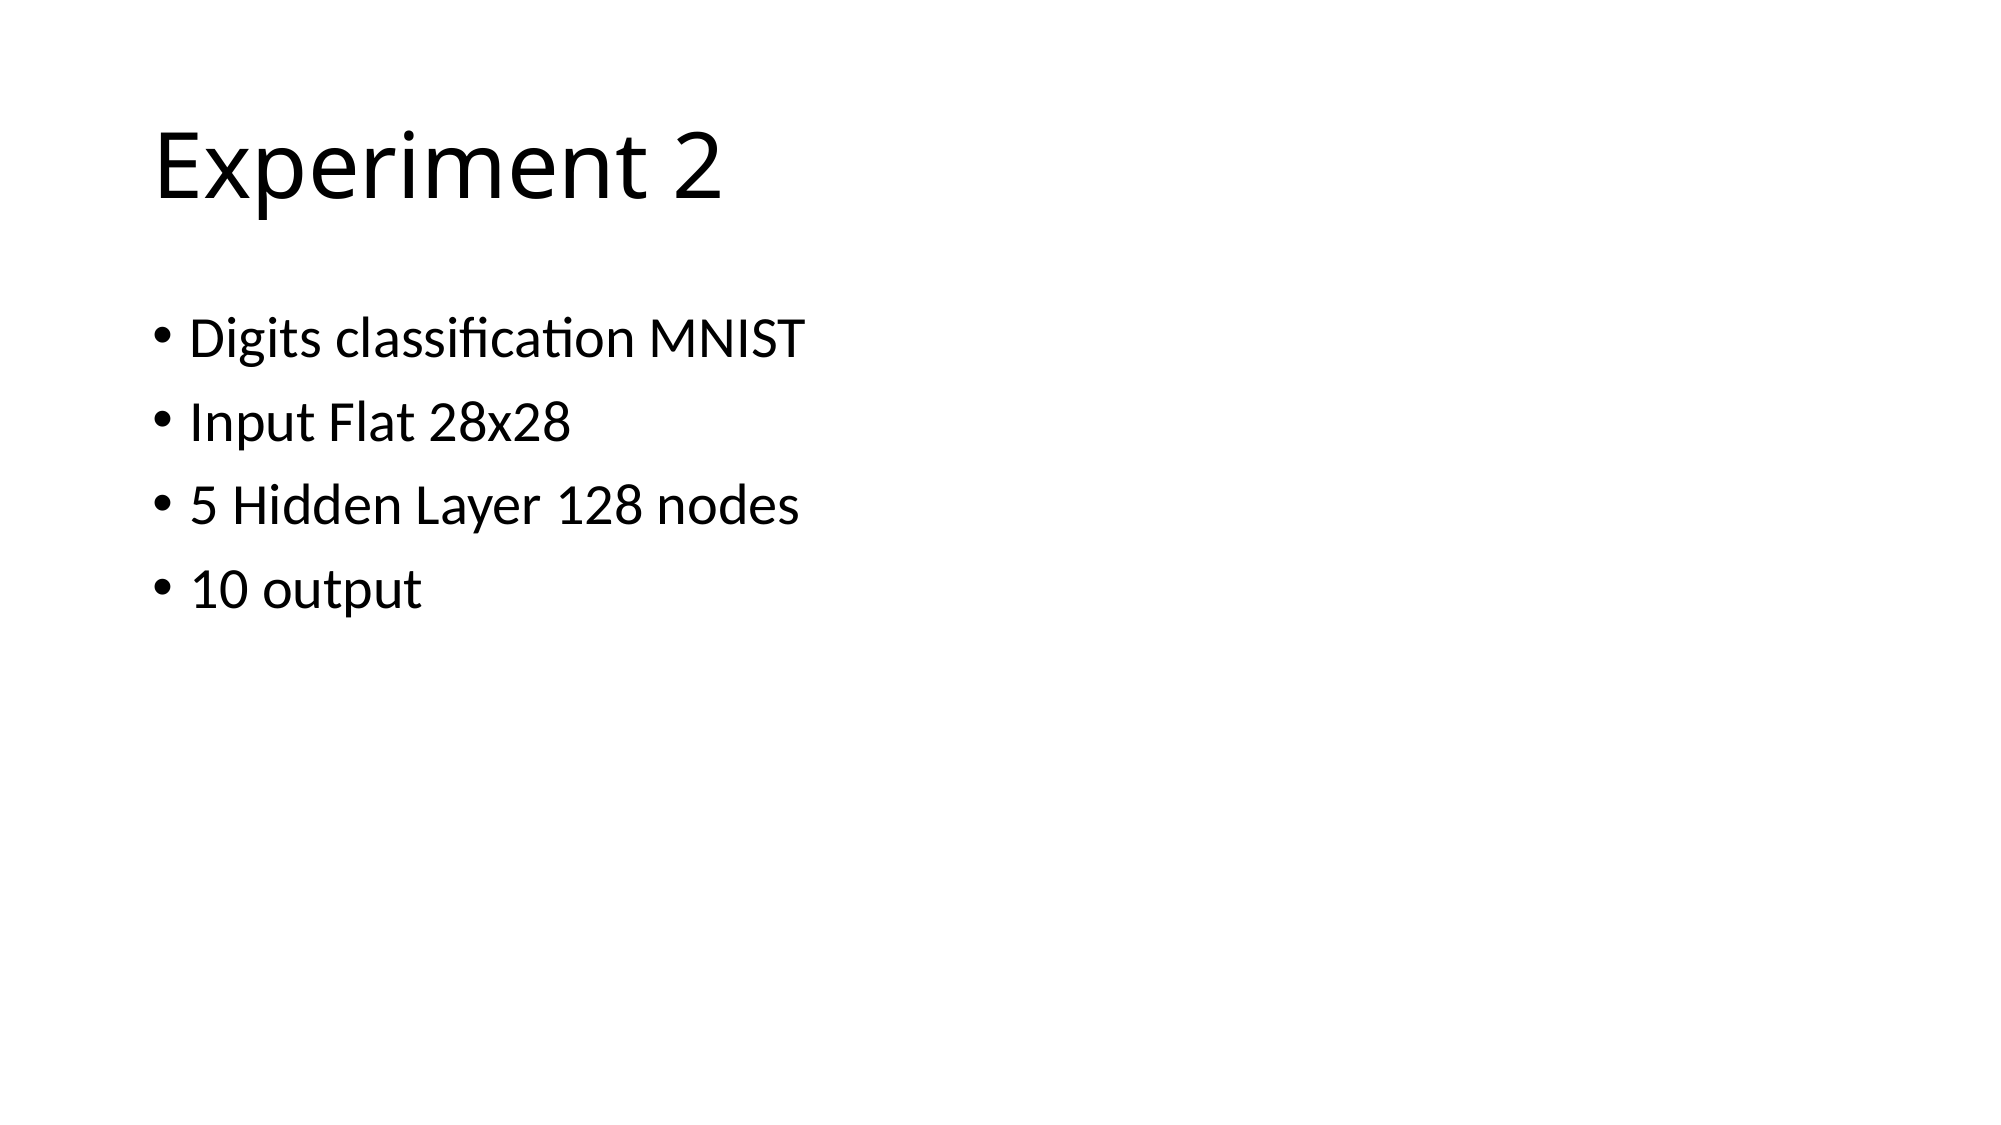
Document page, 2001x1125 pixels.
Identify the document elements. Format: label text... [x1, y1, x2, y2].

list Digits classification MNIST Input Flat 28x28 5 Hidden Layer 128 nodes 10 output [137, 299, 1863, 1014]
title Experiment 2 [137, 59, 1863, 278]
